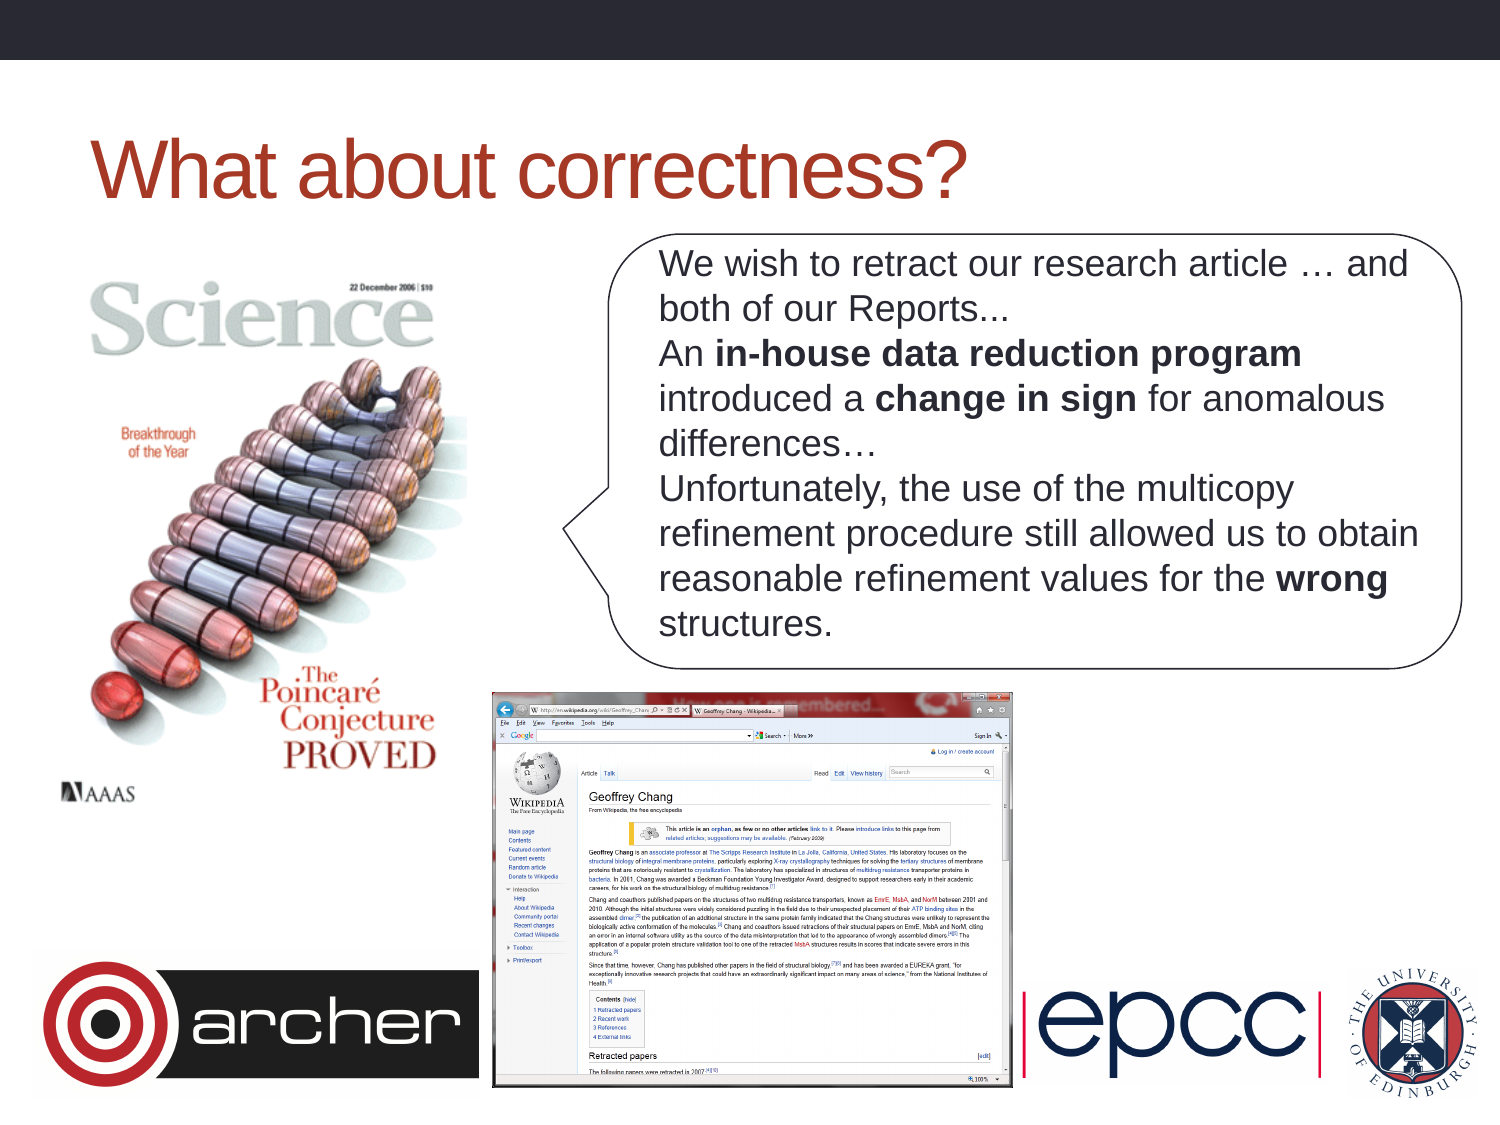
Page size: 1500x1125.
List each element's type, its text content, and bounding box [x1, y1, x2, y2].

picture [32, 950, 479, 1098]
picture [491, 692, 1330, 1089]
title What about correctness? [75, 87, 1425, 244]
picture [1348, 968, 1478, 1098]
text_box We wish to retract our research article … and both of our Reports... An in-house data reduction program introduced a change in sign for anomalous differences… Unfortunately, the use of the multicopy refinement procedure still allowed us to obtain reasonable refinement values for the wrong structures. [643, 231, 1436, 250]
text_box [563, 234, 1462, 669]
picture [52, 257, 467, 814]
